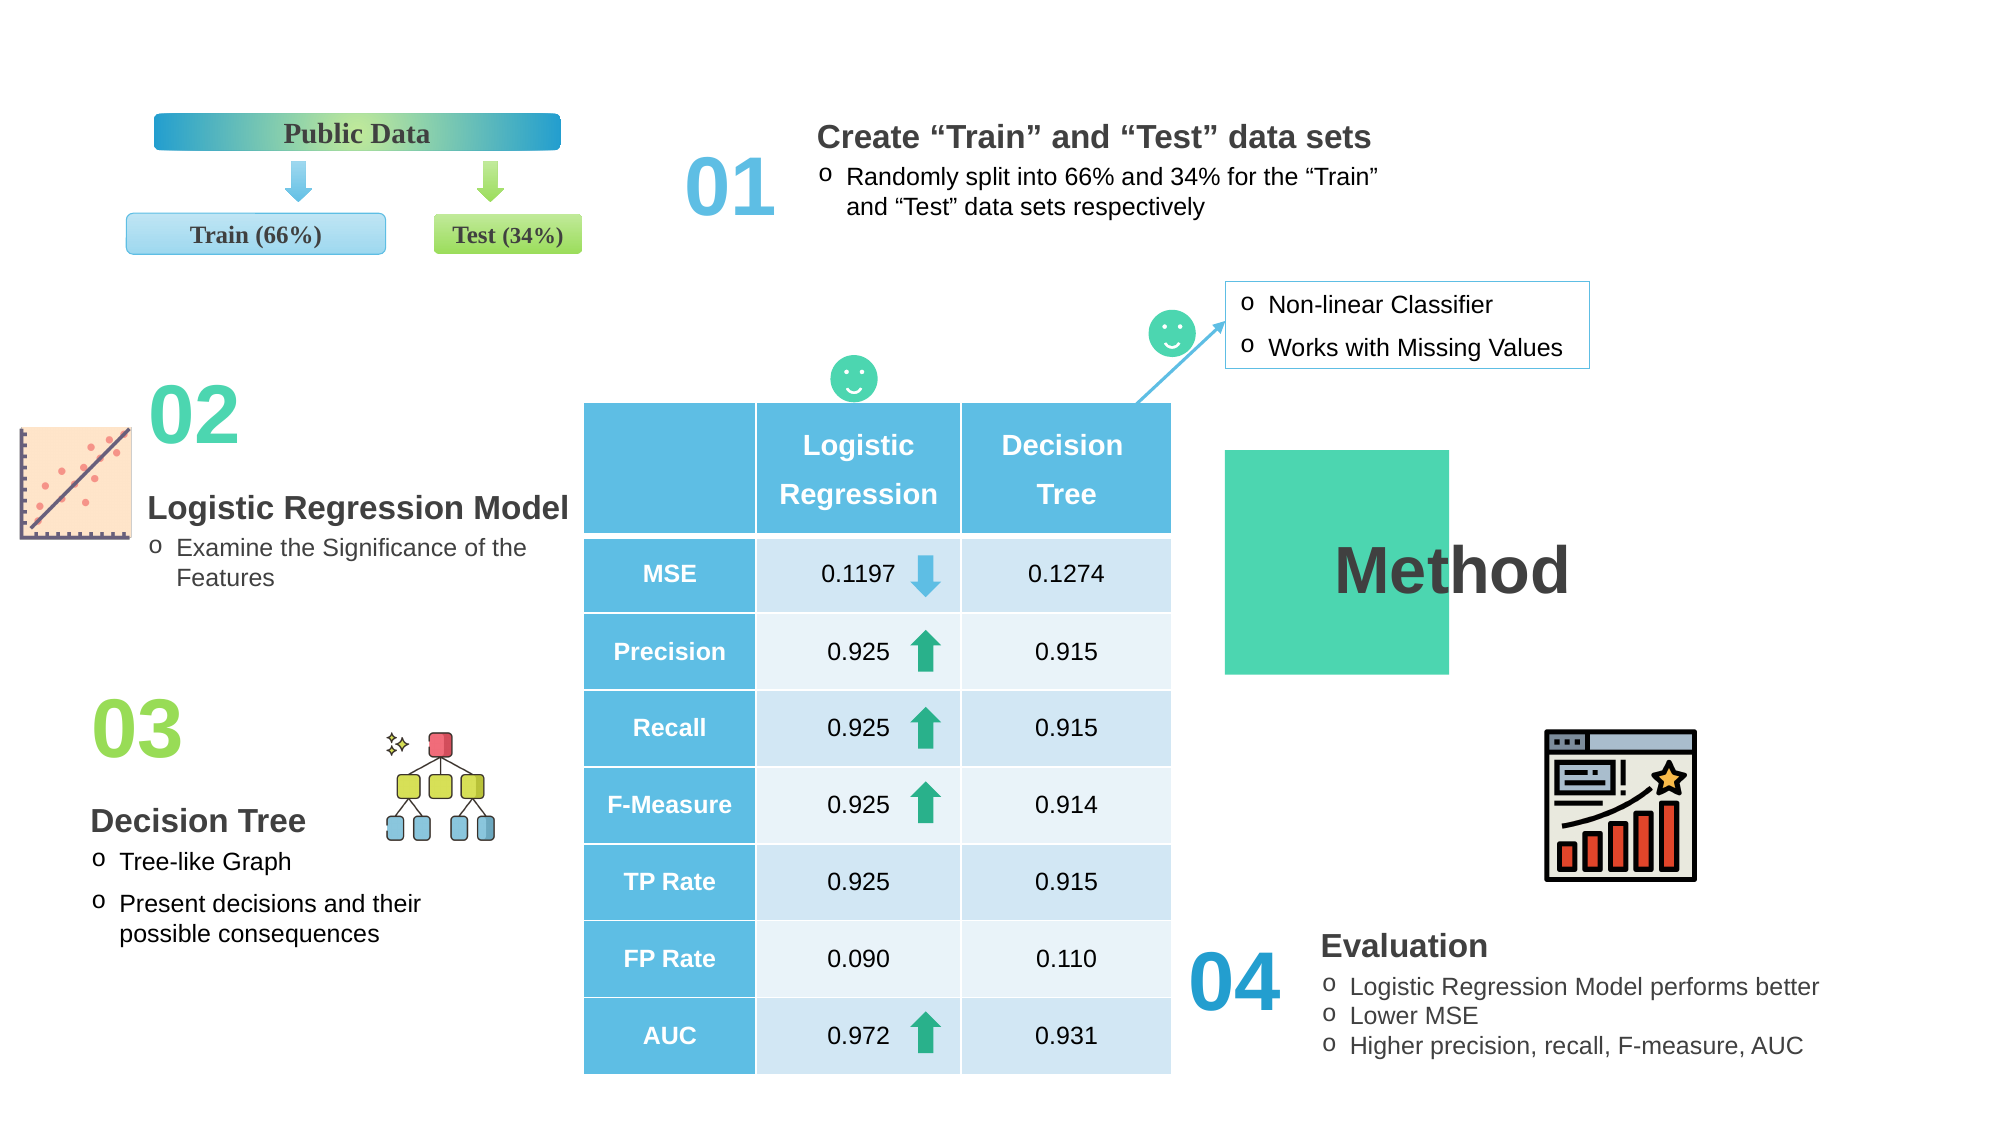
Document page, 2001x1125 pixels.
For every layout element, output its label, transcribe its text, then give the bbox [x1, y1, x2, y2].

table_cell TP Rate [584, 845, 755, 920]
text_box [126, 113, 583, 255]
picture [1539, 724, 1702, 887]
table_cell 0.925 [757, 768, 960, 843]
table_cell 0.914 [962, 768, 1171, 843]
table_cell 0.915 [962, 614, 1171, 689]
picture [378, 725, 502, 848]
text_box [907, 554, 944, 599]
picture [15, 425, 133, 543]
table_cell MSE [625, 539, 755, 612]
table_cell 0.925 [757, 845, 960, 920]
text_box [1121, 281, 1590, 418]
text_box [907, 628, 944, 673]
table_cell F-Measure [584, 768, 755, 843]
text_box [907, 779, 944, 825]
text_box Method [1319, 463, 1925, 662]
table_header Decision Tree [962, 403, 1171, 533]
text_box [1172, 917, 1904, 1069]
table_cell 0.931 [962, 998, 1171, 1074]
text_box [132, 352, 625, 631]
table_cell 0.925 [757, 691, 960, 766]
table_cell 0.915 [962, 691, 1171, 766]
table_cell 0.090 [757, 921, 960, 997]
table_cell Precision [584, 614, 755, 689]
table_cell 0.110 [962, 921, 1171, 997]
table_cell AUC [584, 998, 755, 1074]
table_cell FP Rate [584, 921, 755, 997]
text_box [75, 666, 527, 957]
text_box [829, 354, 879, 404]
table_header Logistic Regression [757, 403, 960, 533]
table_cell 0.925 [757, 614, 960, 689]
text_box [1224, 449, 1450, 676]
table_cell 0.972 [757, 998, 960, 1074]
table_header [625, 403, 755, 533]
table_cell 0.915 [962, 845, 1171, 920]
table_cell 0.1274 [962, 539, 1171, 612]
text_box [907, 1009, 944, 1055]
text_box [668, 107, 1400, 242]
text_box [907, 705, 944, 750]
table_cell 0.1197 [757, 539, 960, 612]
table_cell Recall [584, 691, 755, 766]
